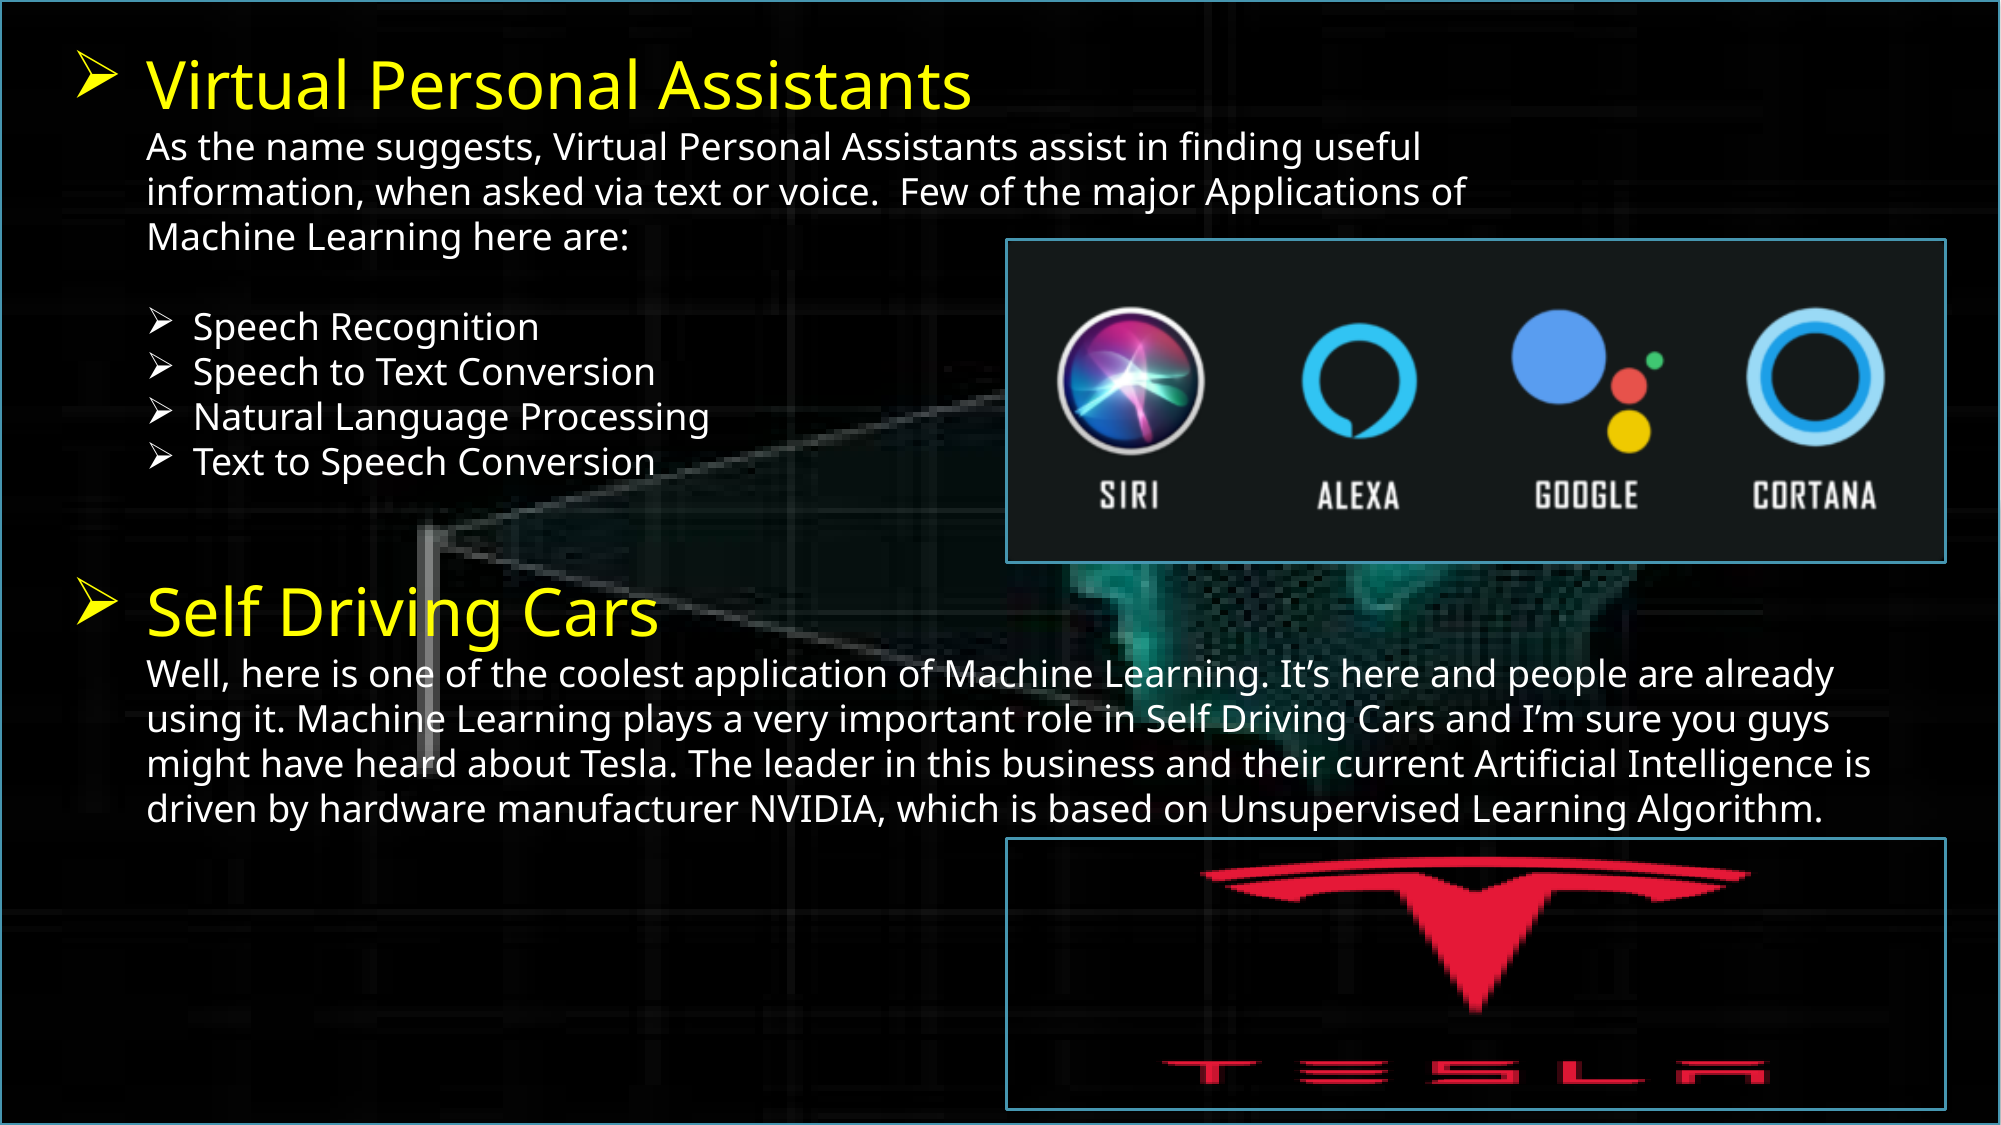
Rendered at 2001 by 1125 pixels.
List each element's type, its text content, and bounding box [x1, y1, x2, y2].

text_box Virtual Personal Assistants As the name suggests, Virtual Personal Assistants assist in finding useful information, when asked via text or voice. Few of the major Applications of Machine Learning here are: Speech Recognition Speech to Text Conversion Natural Language Processing Text to Speech Conversion [56, 35, 1602, 491]
text_box [1005, 837, 1947, 1111]
text_box Self Driving Cars Well, here is one of the coolest application of Machine Learning. It’s here and people are already using it. Machine Learning plays a very important role in Self Driving Cars and I’m sure you guys might have heard about Tesla. The leader in this business and their current Artificial Intelligence is driven by hardware manufacturer NVIDIA, which is based on Unsupervised Learning Algorithm. [56, 562, 1907, 883]
text_box [0, 0, 2000, 1125]
text_box [1005, 238, 1947, 564]
